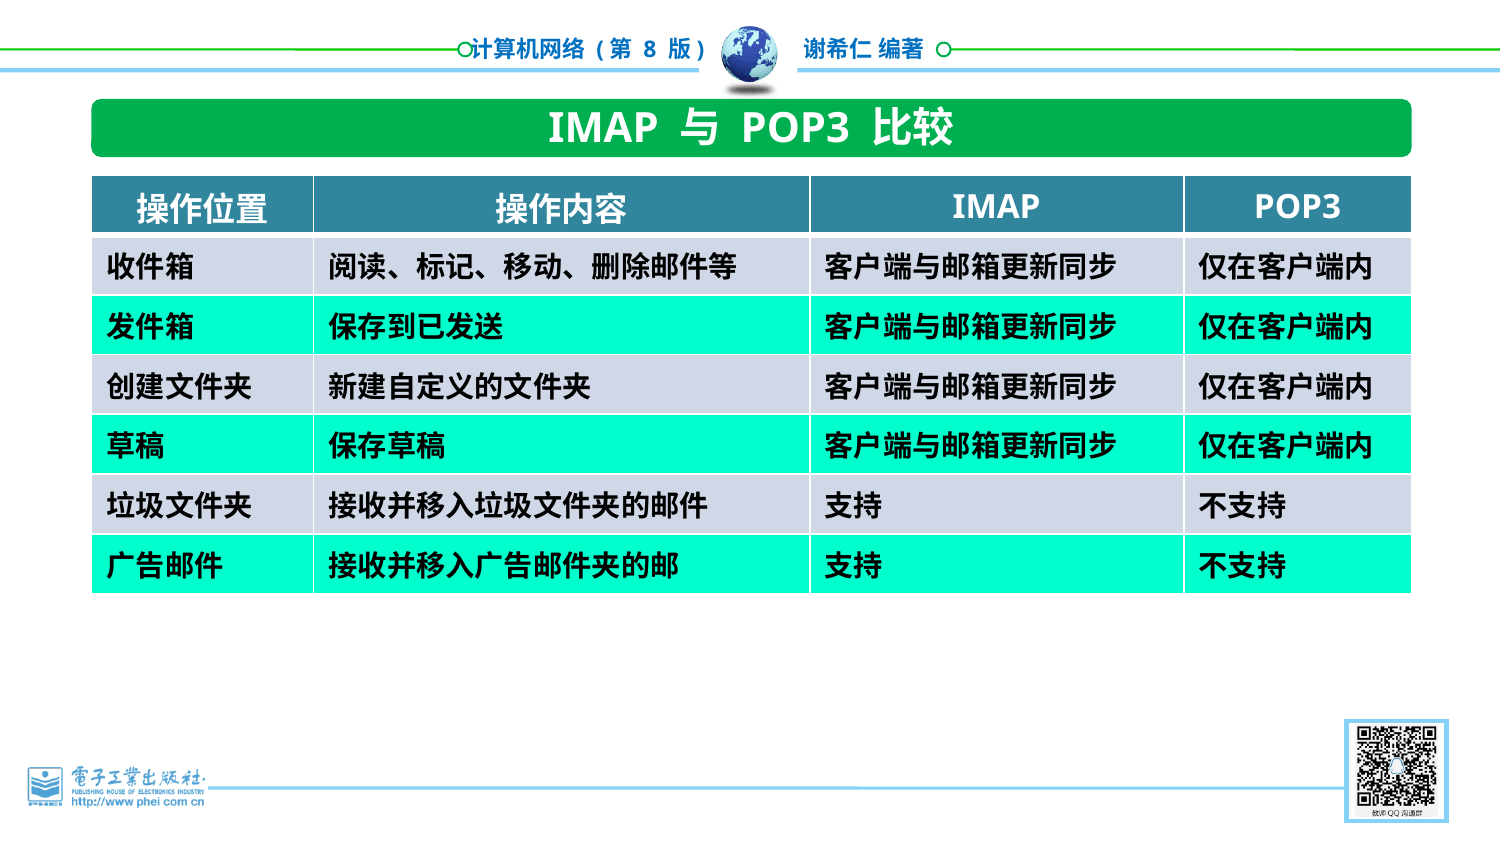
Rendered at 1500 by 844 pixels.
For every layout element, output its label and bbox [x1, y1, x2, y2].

table_cell [1185, 238, 1411, 294]
table_cell [811, 535, 1183, 593]
table_cell [92, 535, 313, 593]
table_header [314, 176, 809, 232]
picture [719, 24, 779, 93]
table_cell [92, 296, 313, 354]
text_box [91, 93, 1412, 159]
table_cell [92, 475, 313, 533]
table_cell [1185, 475, 1411, 533]
picture [23, 764, 208, 809]
table_cell [1185, 355, 1411, 413]
table_cell [811, 475, 1183, 533]
table_cell [1185, 415, 1411, 473]
table_header [1185, 176, 1411, 232]
table_cell [811, 355, 1183, 413]
table_cell [1185, 535, 1411, 593]
table_cell [92, 238, 313, 294]
picture [1355, 724, 1438, 817]
table_header [811, 176, 1183, 232]
table_cell [92, 415, 313, 473]
table_cell [92, 355, 313, 413]
table_cell [811, 415, 1183, 473]
table_cell [314, 238, 809, 294]
table_cell [314, 355, 809, 413]
table_cell [314, 415, 809, 473]
table_cell [811, 238, 1183, 294]
table_cell [314, 296, 809, 354]
table_cell [314, 475, 809, 533]
table_header [92, 176, 313, 232]
table_cell [811, 296, 1183, 354]
table_cell [314, 535, 809, 593]
table_cell [1185, 296, 1411, 354]
